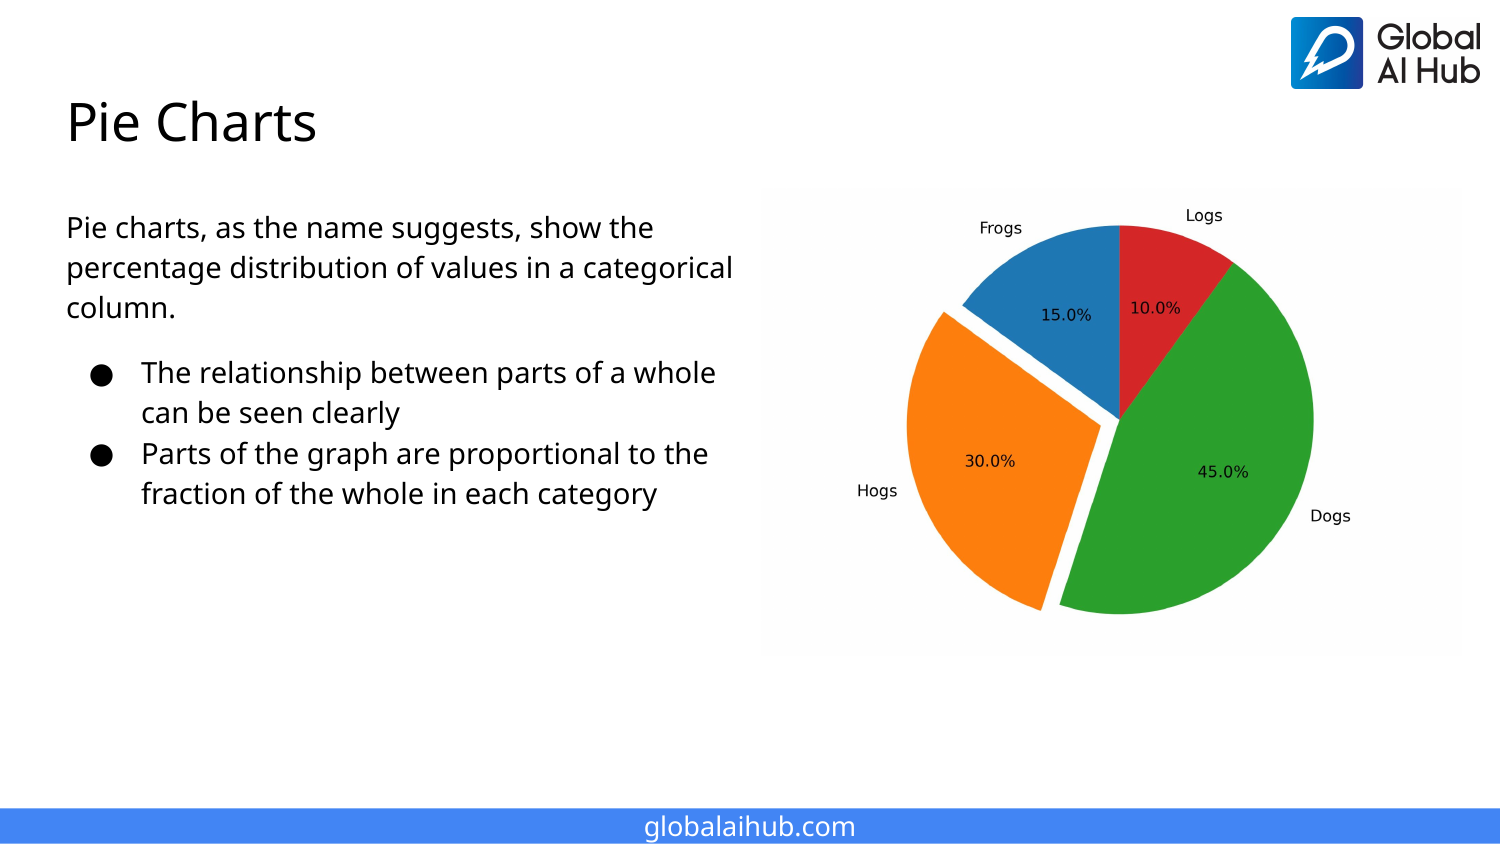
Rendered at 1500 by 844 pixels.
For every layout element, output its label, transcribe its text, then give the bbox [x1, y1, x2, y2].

picture [761, 188, 1462, 656]
title Pie Charts [51, 72, 1449, 167]
picture [1295, 17, 1480, 89]
list Pie charts, as the name suggests, show the percentage distribution of values in a categorical column. The relationship between parts of a whole can be seen clearly Parts of the graph are proportional to the fraction of the whole in each category [51, 189, 750, 750]
